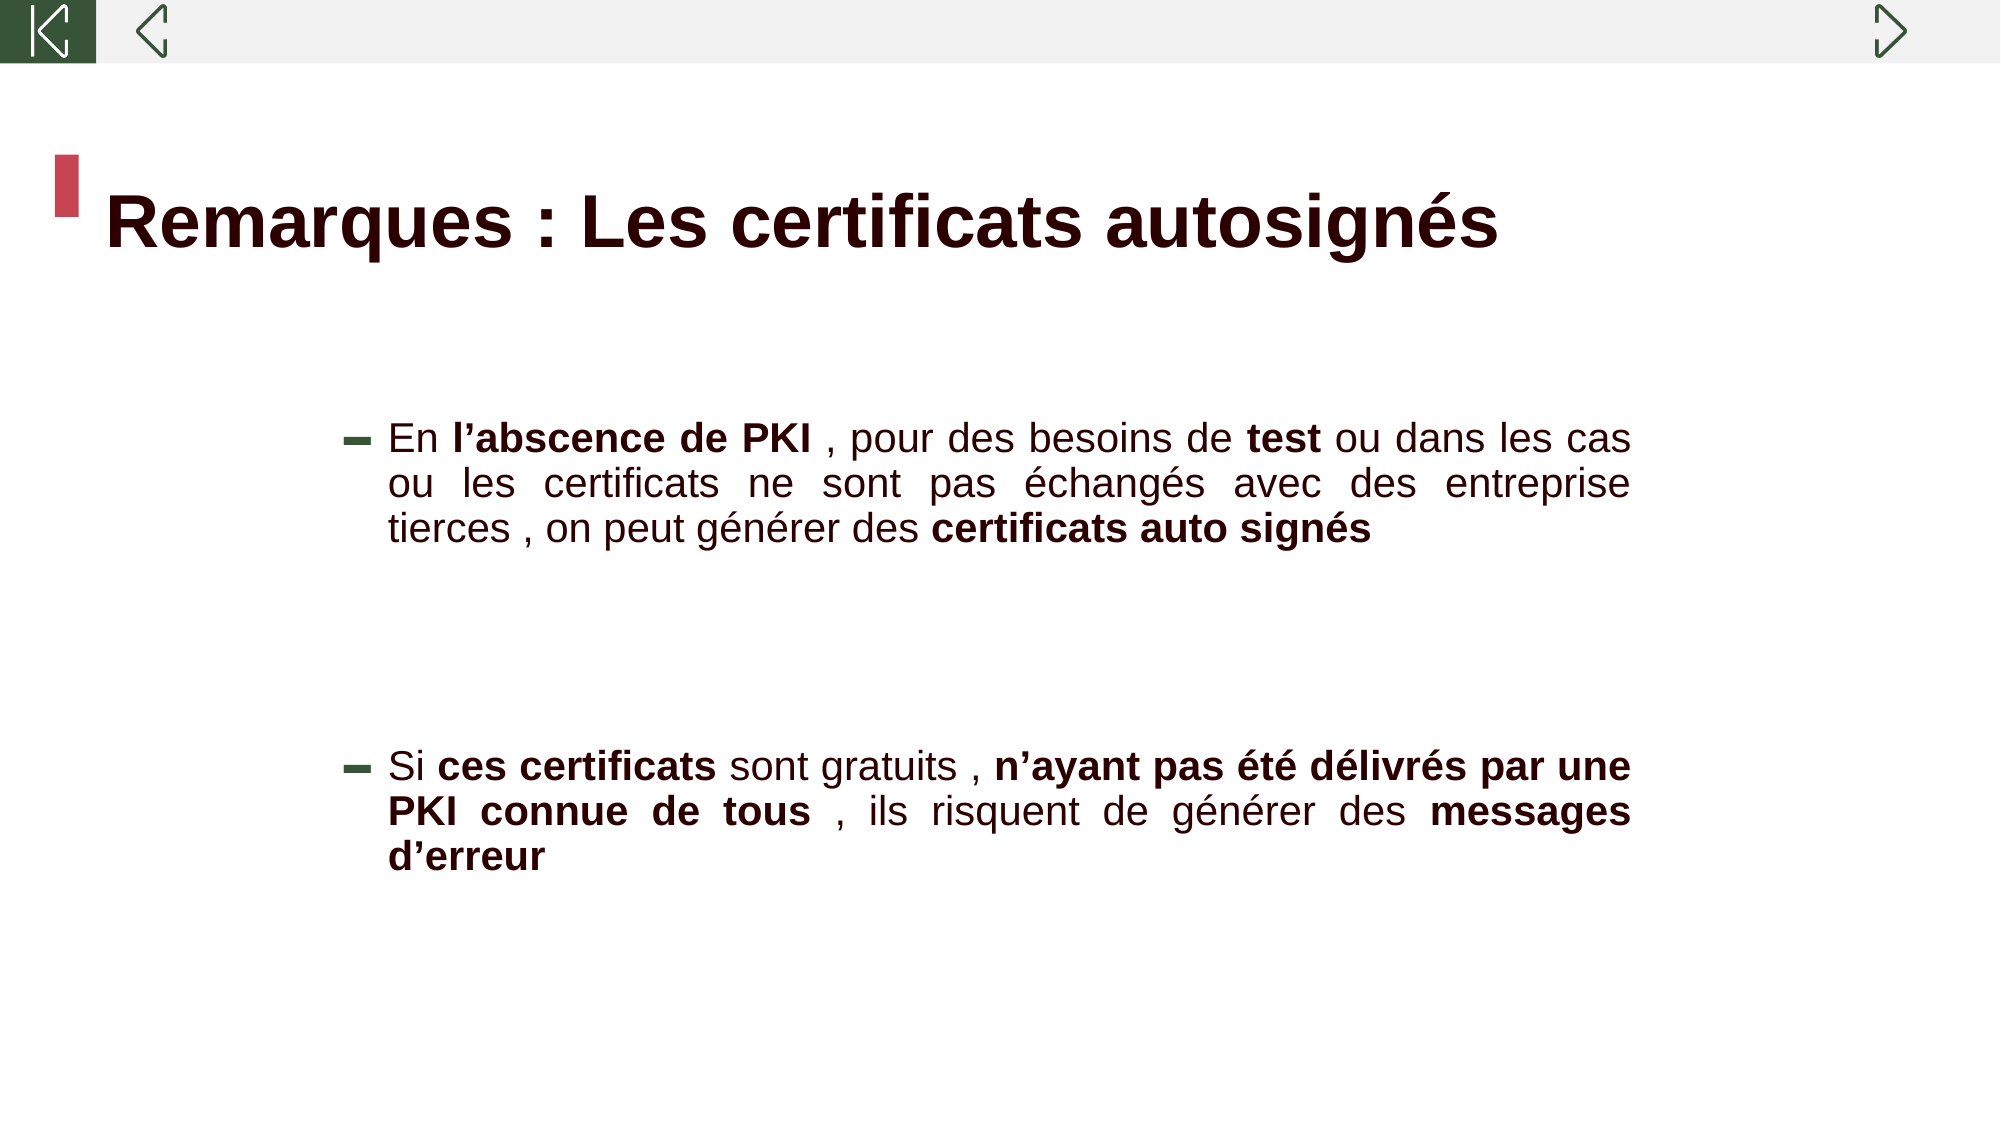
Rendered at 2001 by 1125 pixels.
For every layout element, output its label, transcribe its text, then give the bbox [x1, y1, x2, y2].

picture [136, 4, 167, 58]
title Remarques : Les certificats autosignés [105, 154, 1863, 282]
picture [31, 4, 68, 58]
list En l’abscence de PKI , pour des besoins de test ou dans les cas ou les certificats ne sont pas échangés avec des entreprise tierces , on peut générer des certificats auto signés Si ces certificats sont gratuits , n’ayant pas été délivrés par une PKI connue de tous , ils risquent de générer des messages d’erreur [328, 408, 1647, 998]
picture [1875, 4, 1907, 58]
